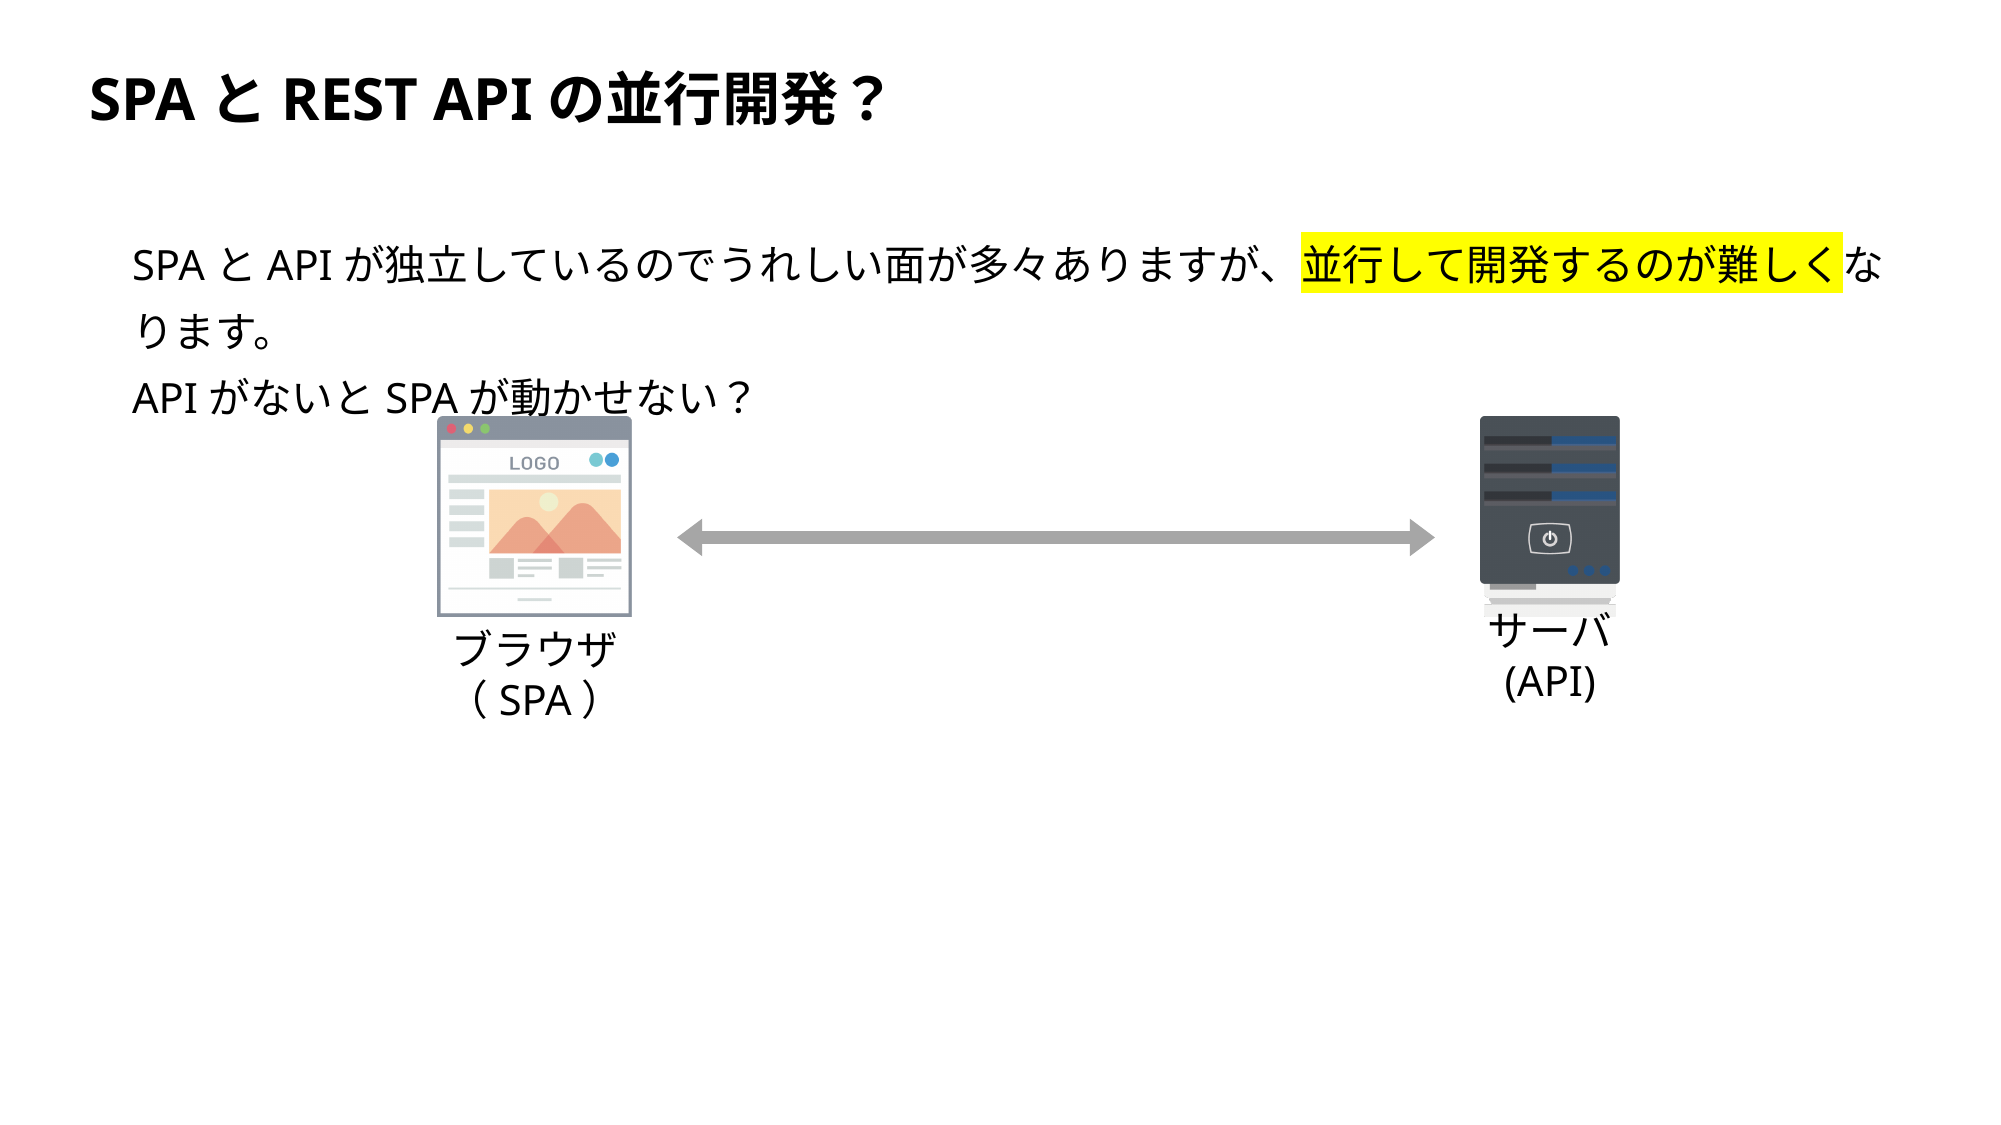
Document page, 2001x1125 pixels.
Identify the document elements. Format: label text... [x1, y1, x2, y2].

text_box SPAとAPIが独立しているのでうれしい面が多々ありますが、並行して開発するのが難しくなります。 APIがないとSPAが動かせない？ [117, 214, 1904, 430]
text_box ブラウザ （SPA） [393, 623, 678, 724]
picture [1480, 416, 1620, 617]
text_box SPAとREST APIの並行開発？ [74, 54, 1454, 140]
picture [437, 416, 632, 617]
text_box サーバ (API) [1408, 604, 1693, 705]
